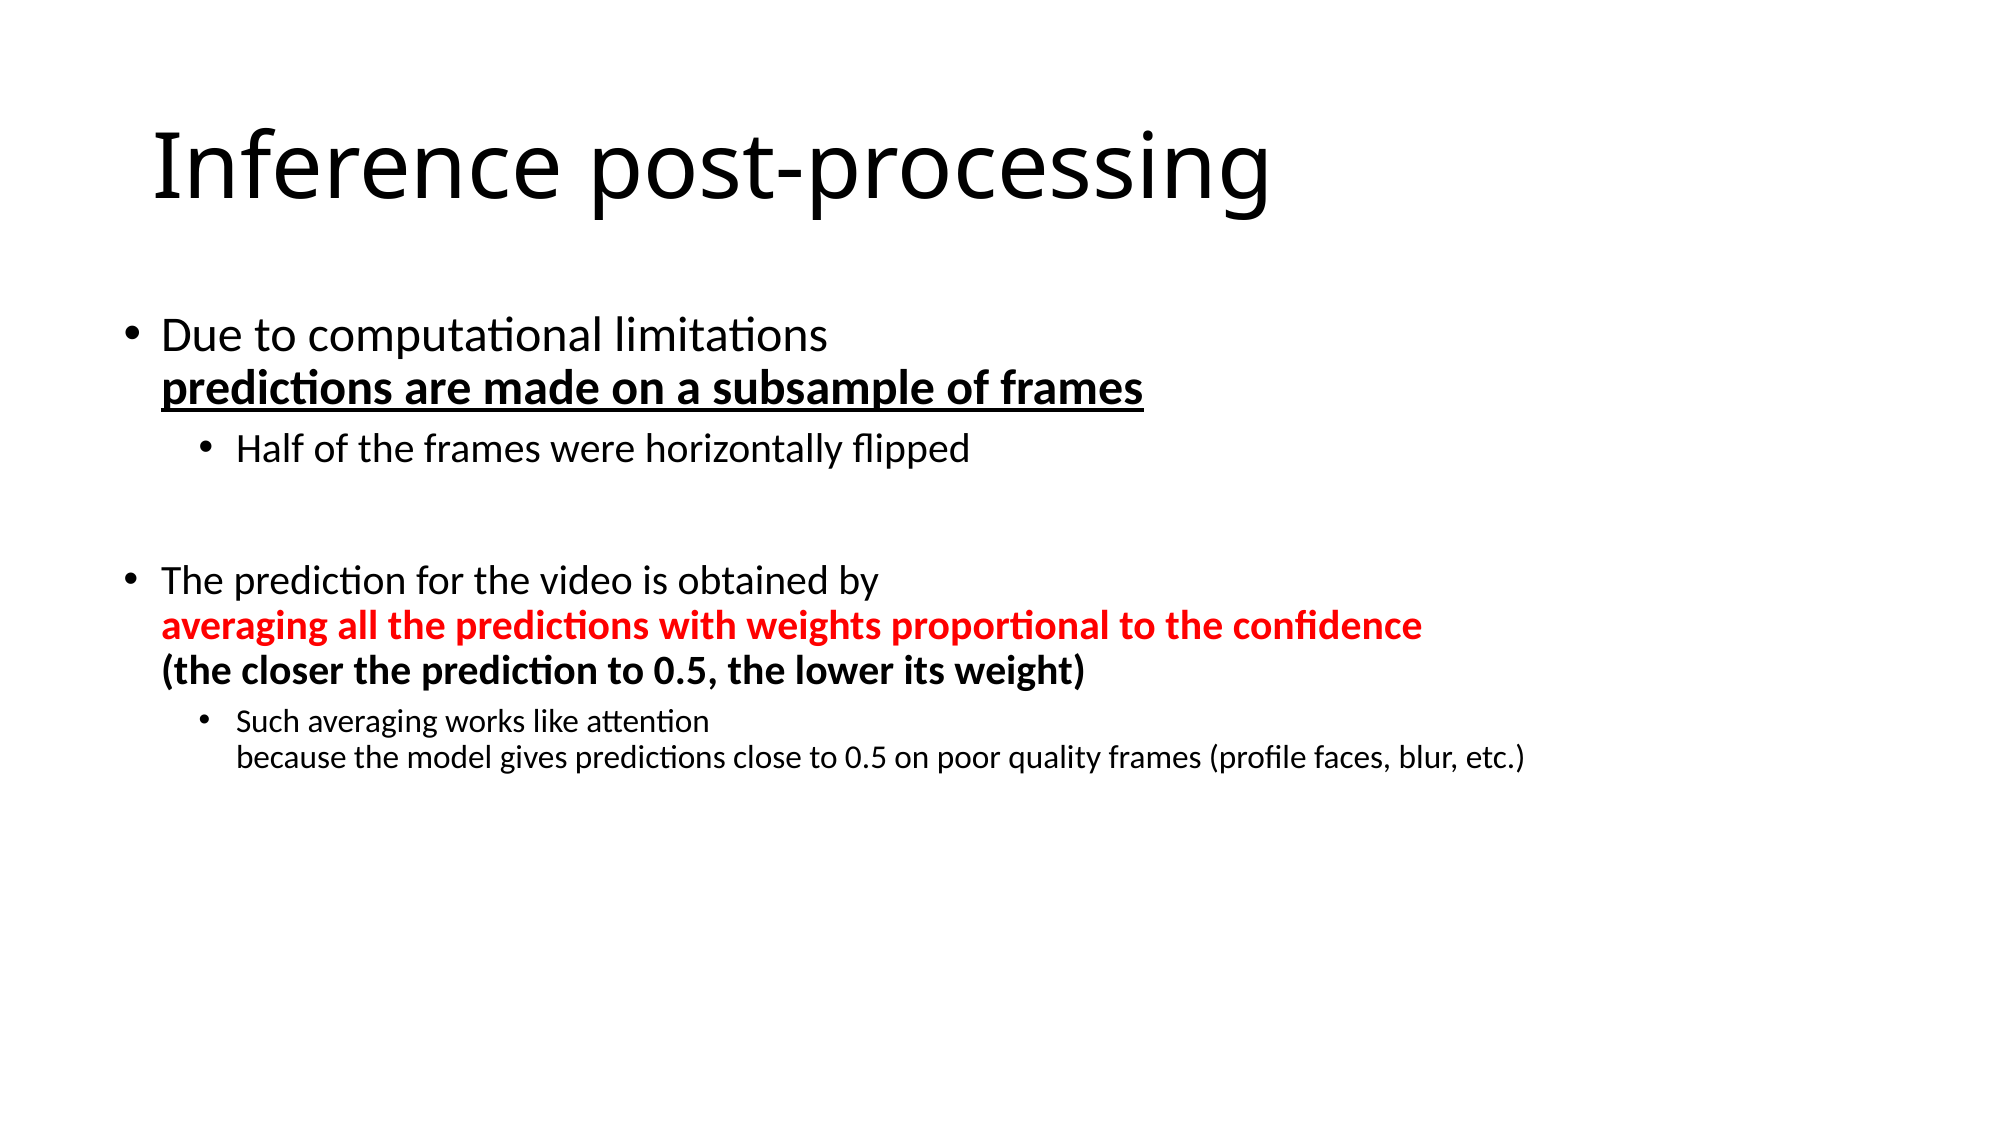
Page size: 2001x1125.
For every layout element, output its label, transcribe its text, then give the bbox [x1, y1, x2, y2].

list Due to computational limitations predictions are made on a subsample of frames Half of the frames were horizontally flipped The prediction for the video is obtained by averaging all the predictions with weights proportional to the confidence (the closer the prediction to 0.5, the lower its weight) Such averaging works like attention because the model gives predictions close to 0.5 on poor quality frames (profile faces, blur, etc.) [108, 300, 1942, 1047]
title Inference post-processing [137, 59, 1863, 278]
